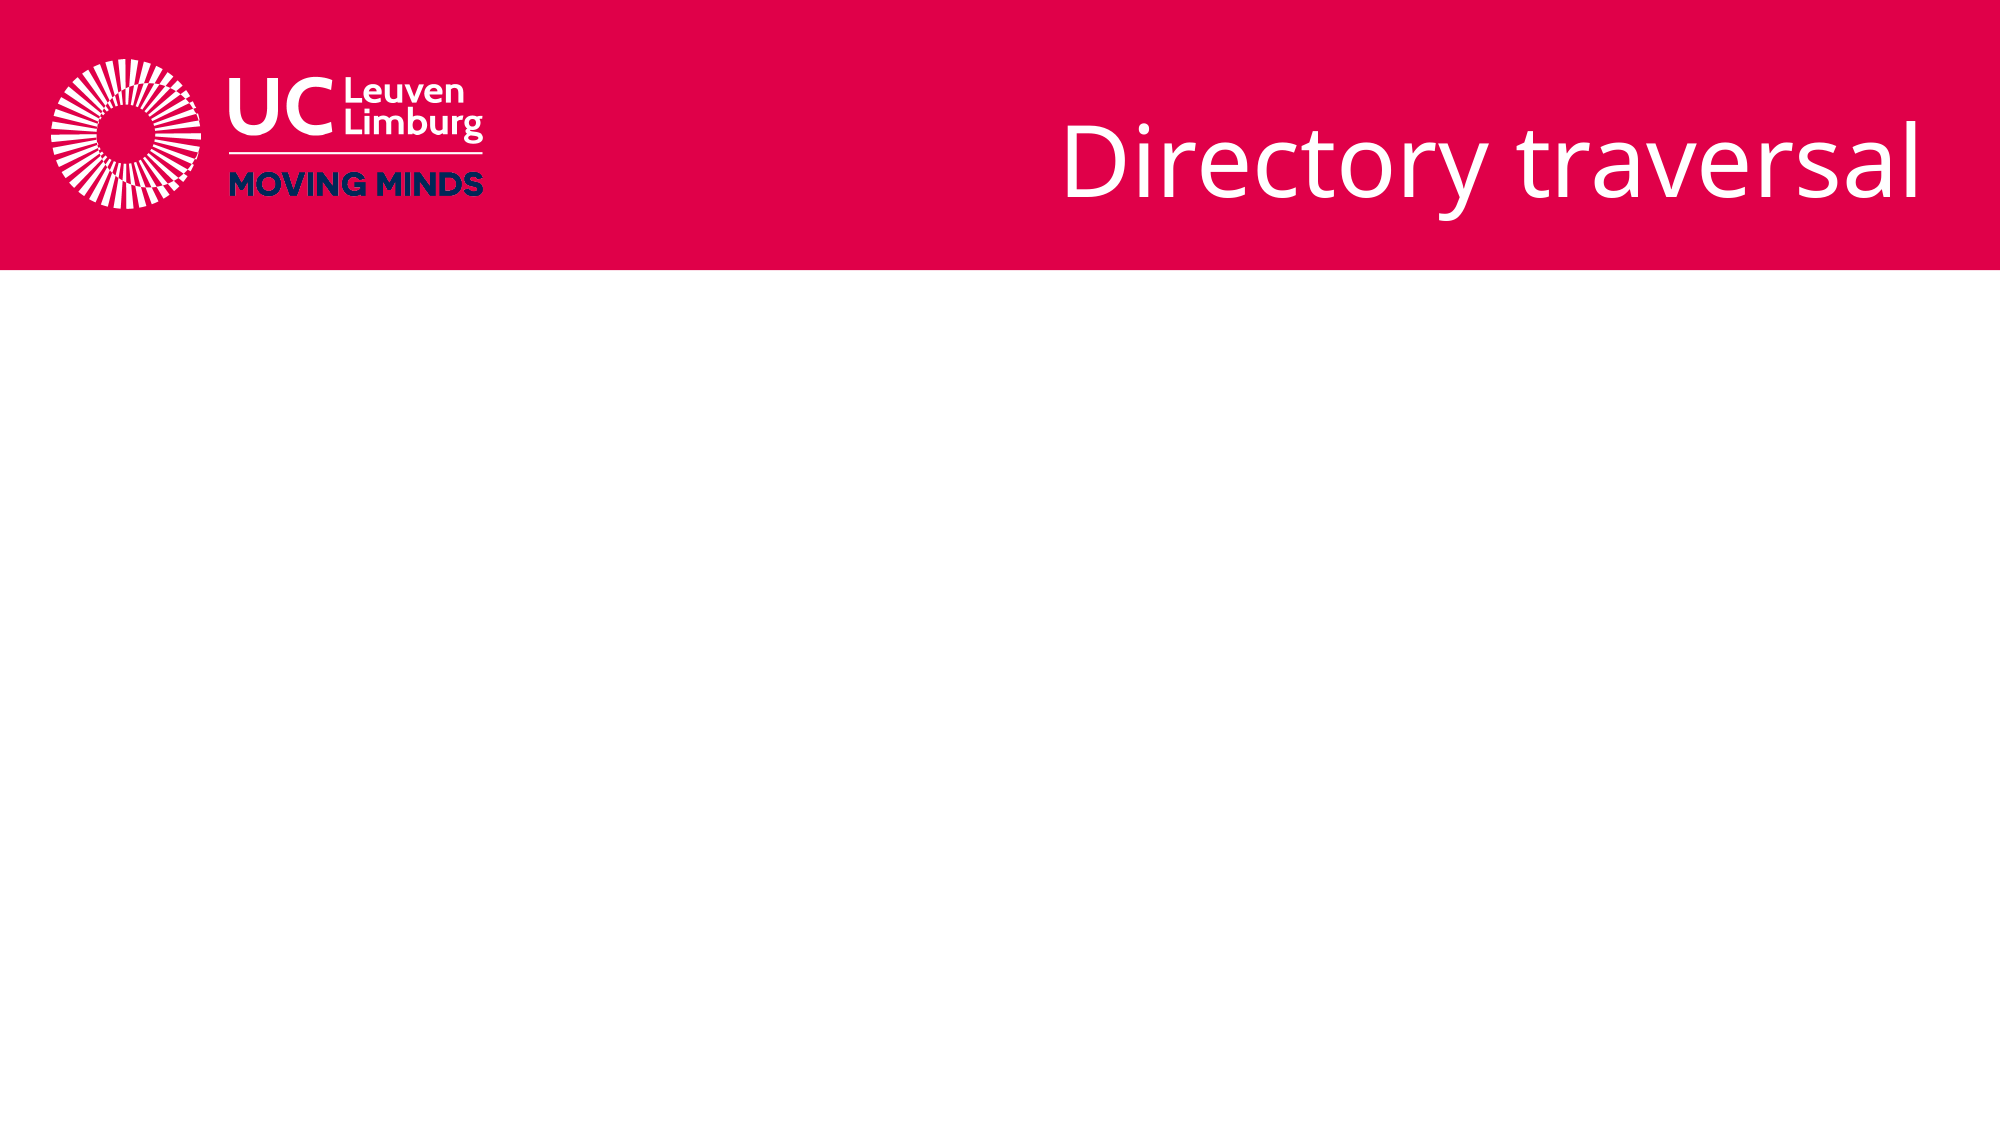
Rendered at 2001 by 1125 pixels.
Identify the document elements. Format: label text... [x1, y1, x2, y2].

picture [51, 59, 307, 209]
title Directory traversal [307, 59, 1940, 271]
